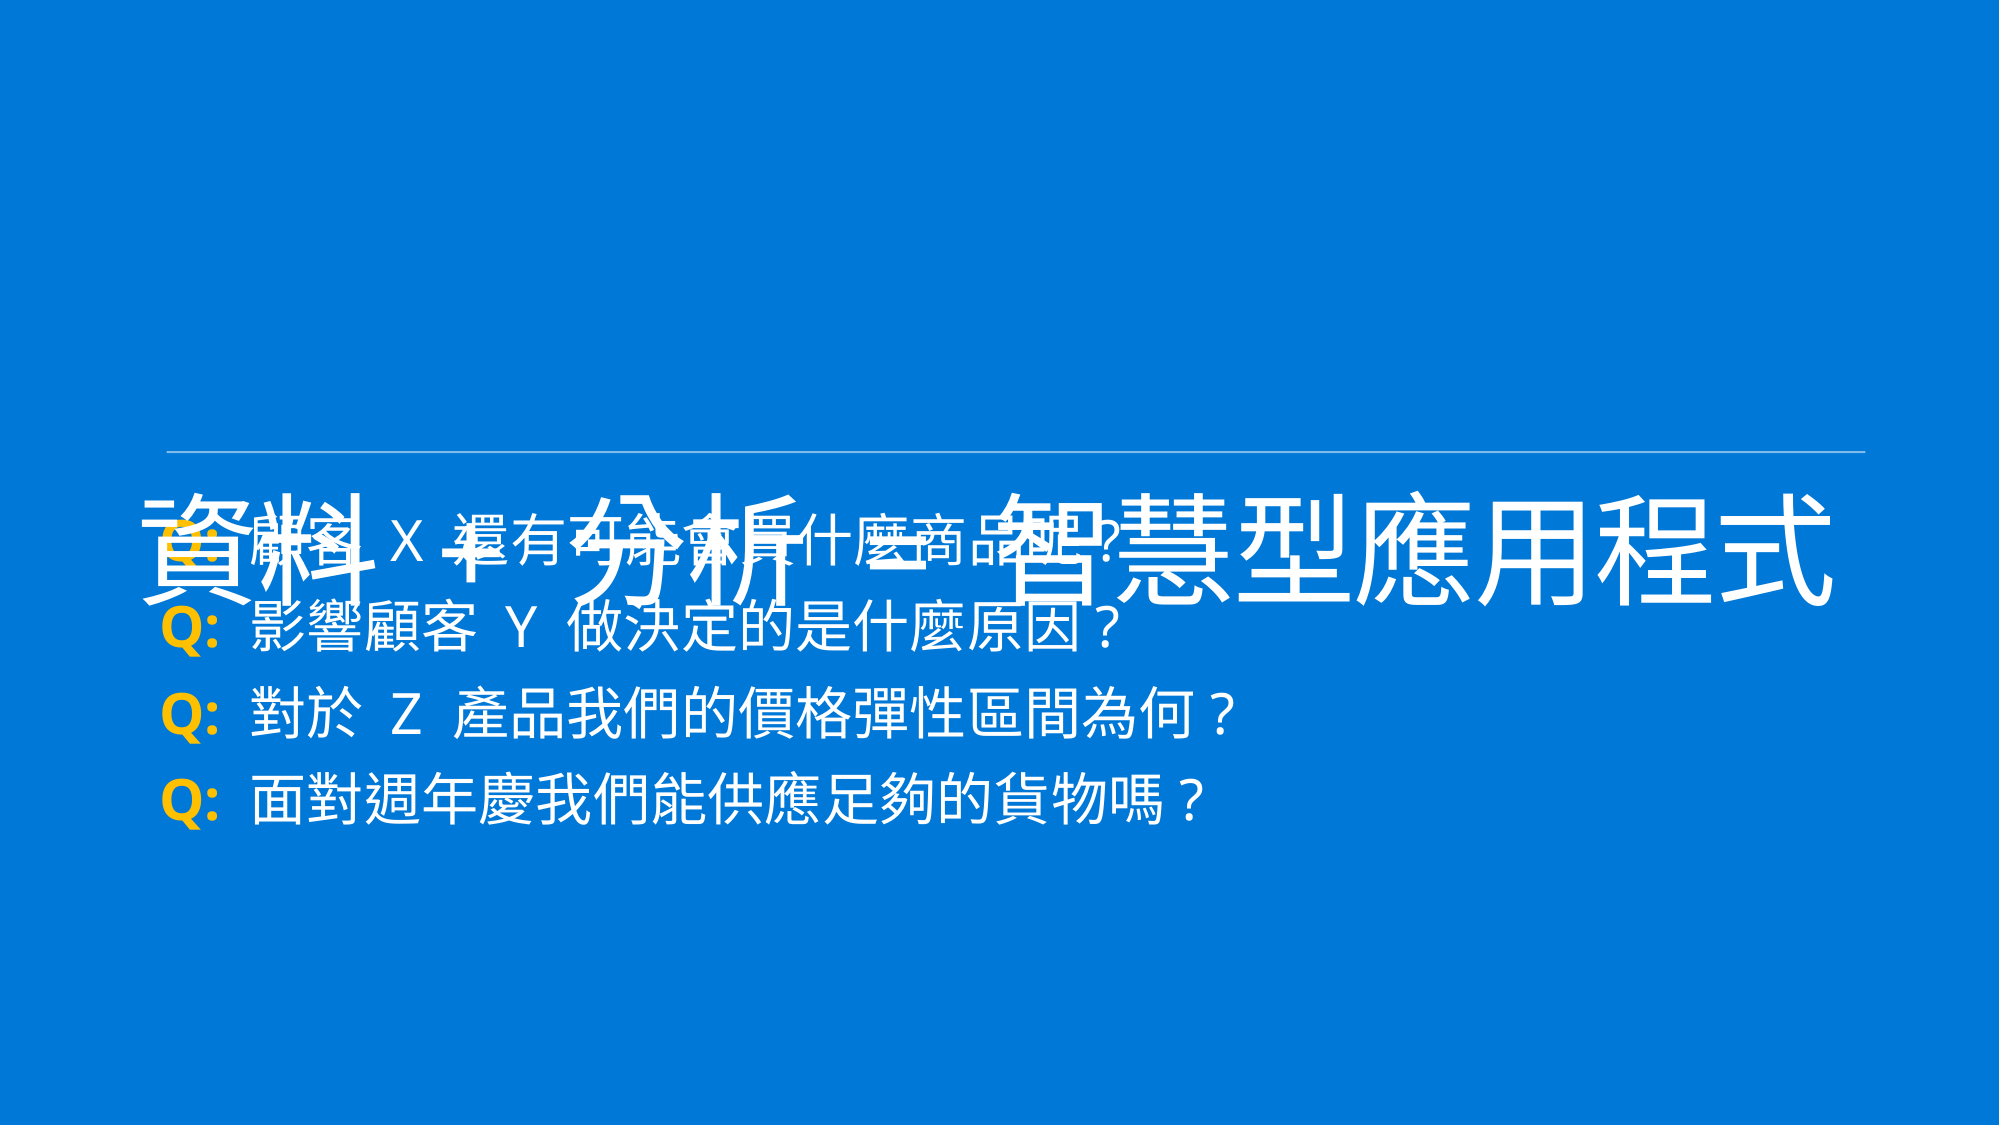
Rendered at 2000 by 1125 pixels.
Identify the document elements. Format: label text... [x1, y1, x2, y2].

text_box 資料 + 分析 = 智慧型應用程式 [117, 476, 1858, 638]
text_box Q: 顧客 X 還有可能會買什麼商品呢? Q: 影響顧客 Y 做決定的是什麼原因? Q: 對於 Z 產品我們的價格彈性區間為何? Q: 面對週年慶我們能供應足夠的貨物嗎? [129, 638, 1686, 857]
